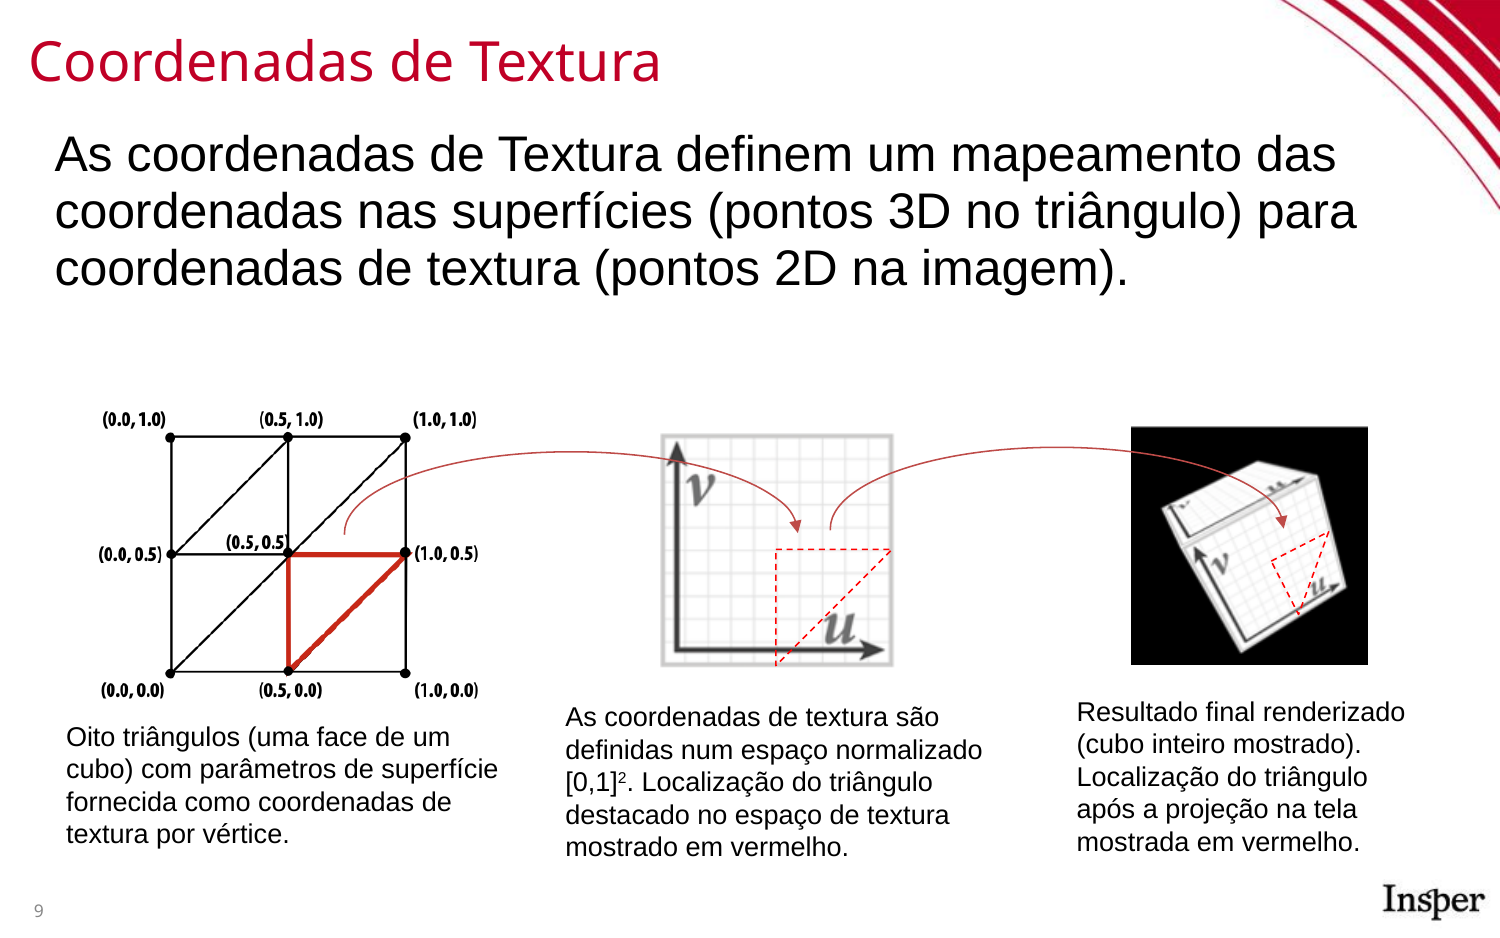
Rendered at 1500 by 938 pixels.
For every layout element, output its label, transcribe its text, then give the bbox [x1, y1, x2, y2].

text_box [899, 446, 1126, 530]
title Coordenadas de Textura [13, 18, 1397, 104]
text_box As coordenadas de textura são definidas num espaço normalizado [0,1]2. Localização do triângulo destacado no espaço de textura mostrado em vermelho. [550, 684, 1004, 877]
text_box Oito triângulos (uma face de um cubo) com parâmetros de superfície fornecida como coordenadas de textura por vértice. [51, 704, 522, 865]
list As coordenadas de Textura definem um mapeamento das coordenadas nas superfícies (pontos 3D no triângulo) para coordenadas de textura (pontos 2D na imagem). [39, 118, 1461, 392]
text_box Resultado final renderizado (cubo inteiro mostrado). Localização do triângulo após a projeção na tela mostrada em vermelho. [1061, 679, 1438, 872]
picture [85, 0, 1500, 938]
slide_number 9 [0, 887, 78, 938]
text_box [493, 451, 653, 534]
